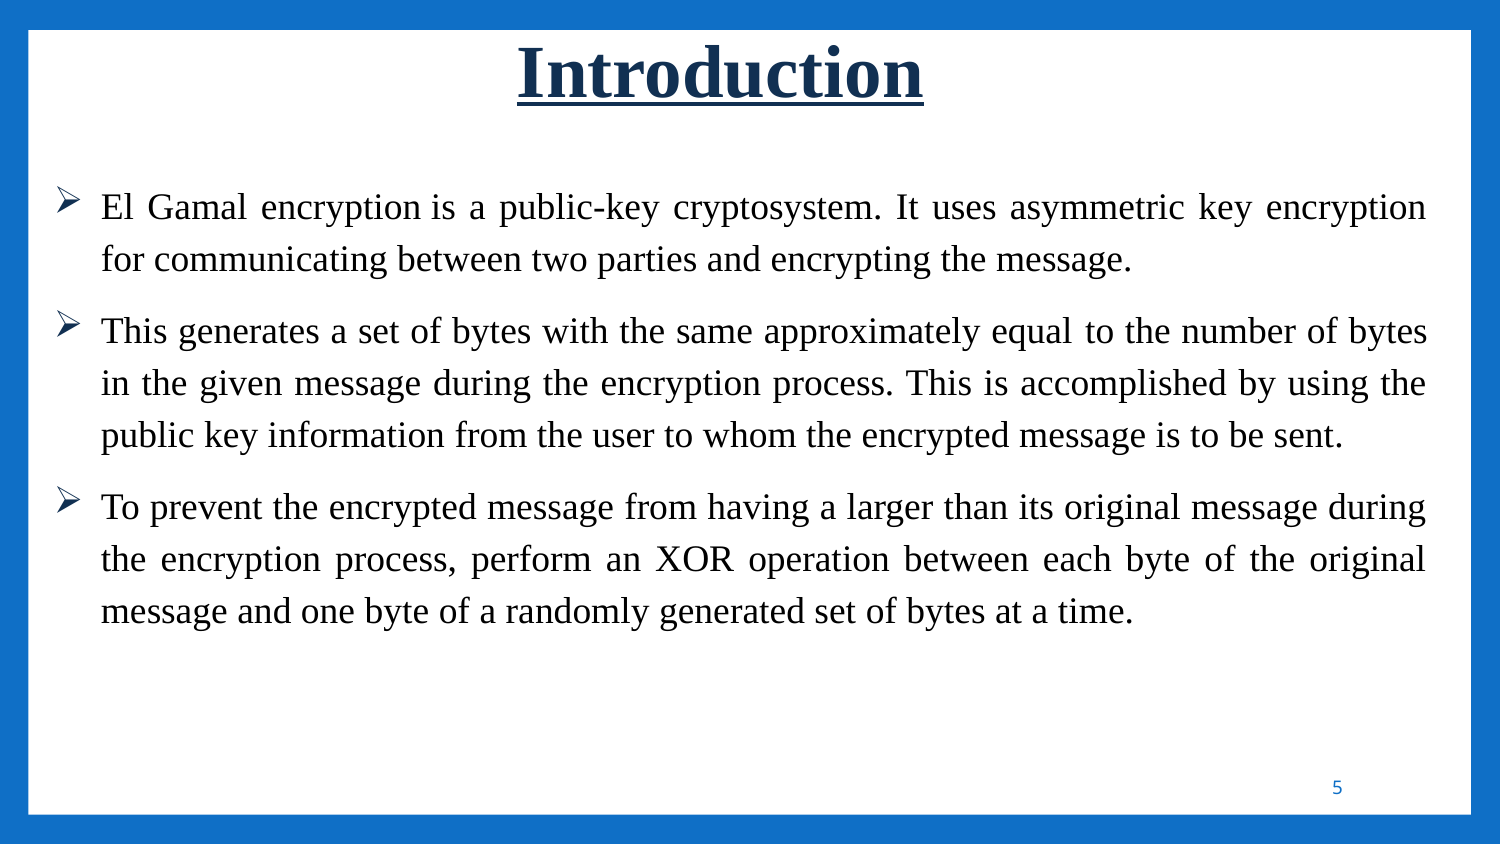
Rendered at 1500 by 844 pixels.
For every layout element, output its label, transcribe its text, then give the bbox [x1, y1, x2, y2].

title Introduction [112, 12, 1328, 134]
slide_number 5 [1147, 765, 1358, 811]
text_box El Gamal encryption is a public-key cryptosystem. It uses asymmetric key encryption for communicating between two parties and encrypting the message. This generates a set of bytes with the same approximately equal to the number of bytes in the given message during the encryption process. This is accomplished by using the public key information from the user to whom the encrypted message is to be sent. To prevent the encrypted message from having a larger than its original message during the encryption process, perform an XOR operation between each byte of the original message and one byte of a randomly generated set of bytes at a time. [39, 168, 1444, 711]
